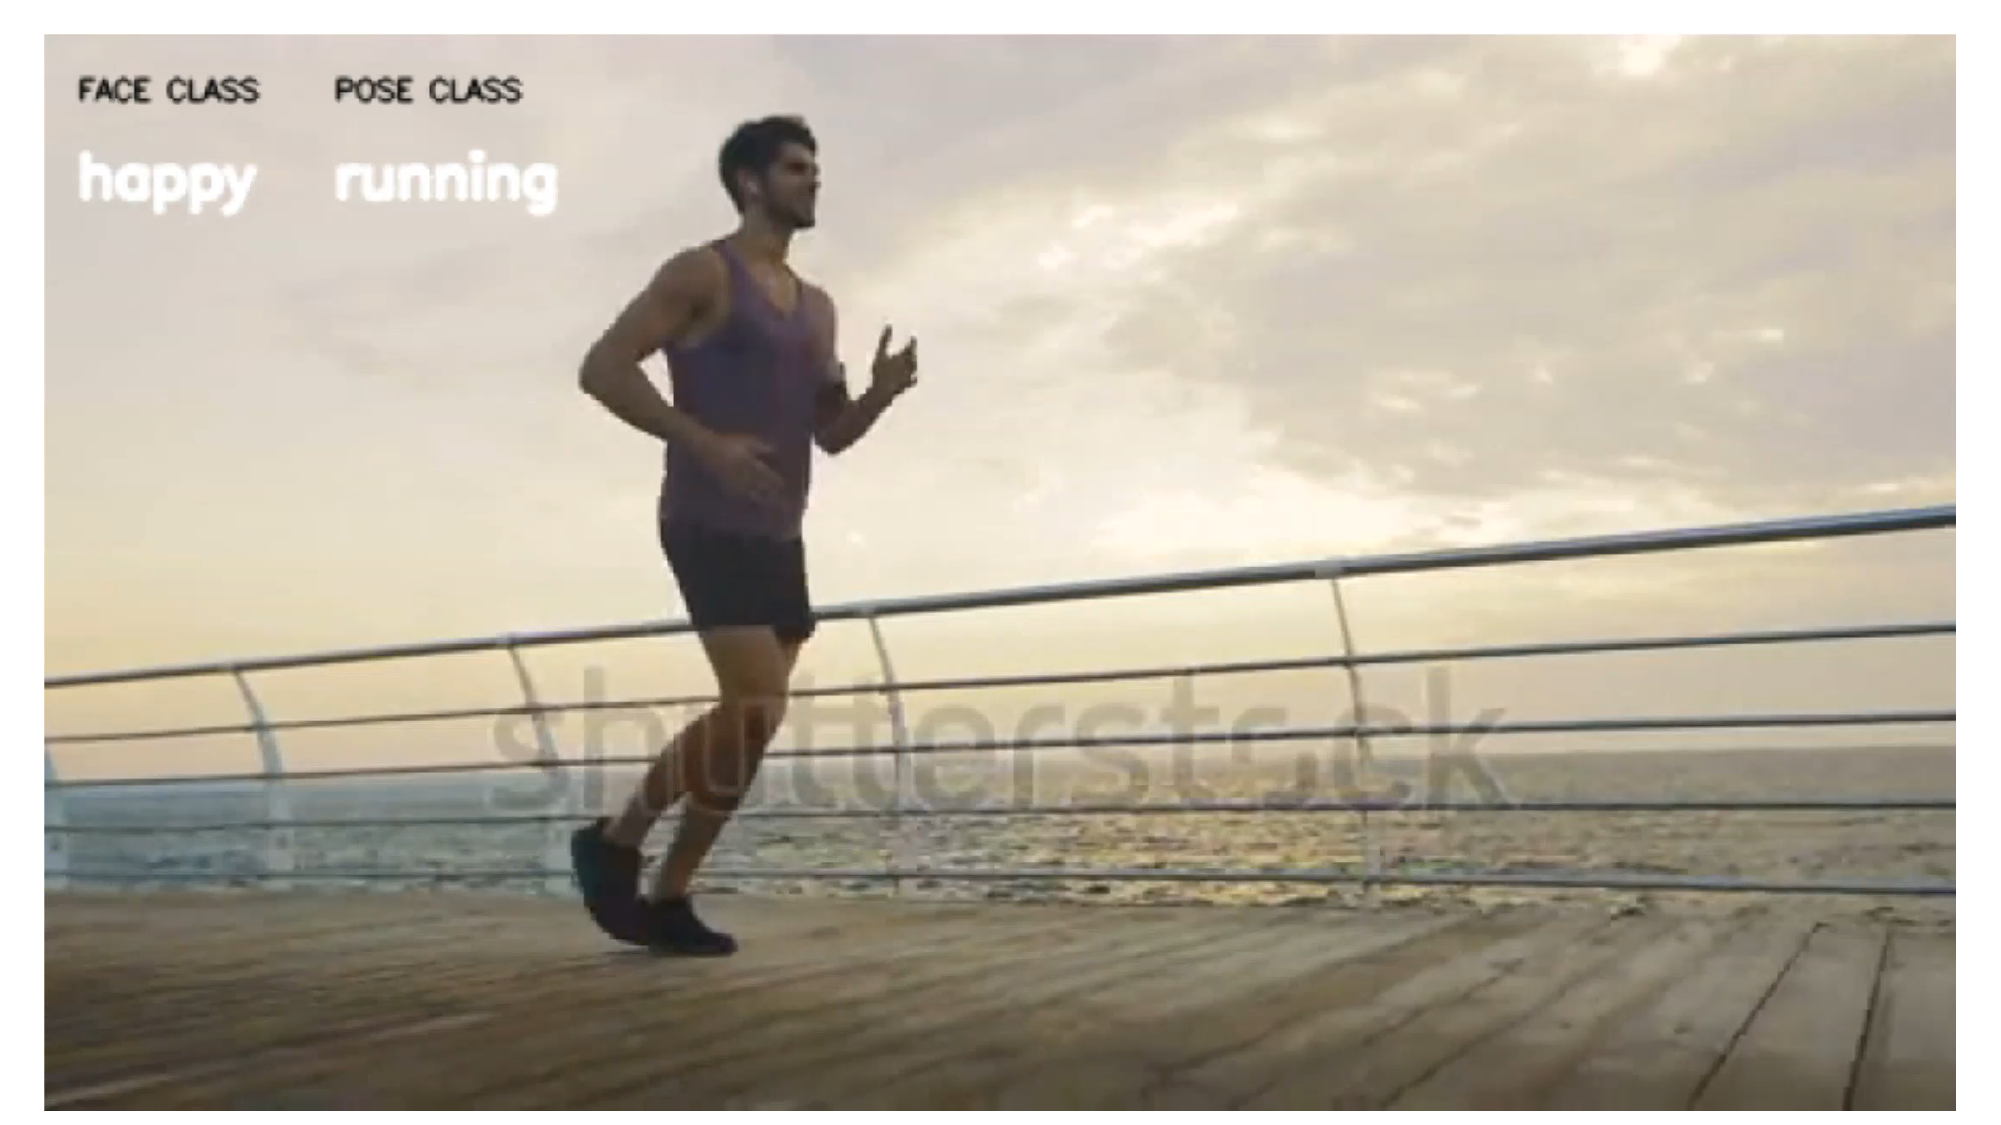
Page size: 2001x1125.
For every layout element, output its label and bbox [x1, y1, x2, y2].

text_box [43, 32, 1957, 1112]
